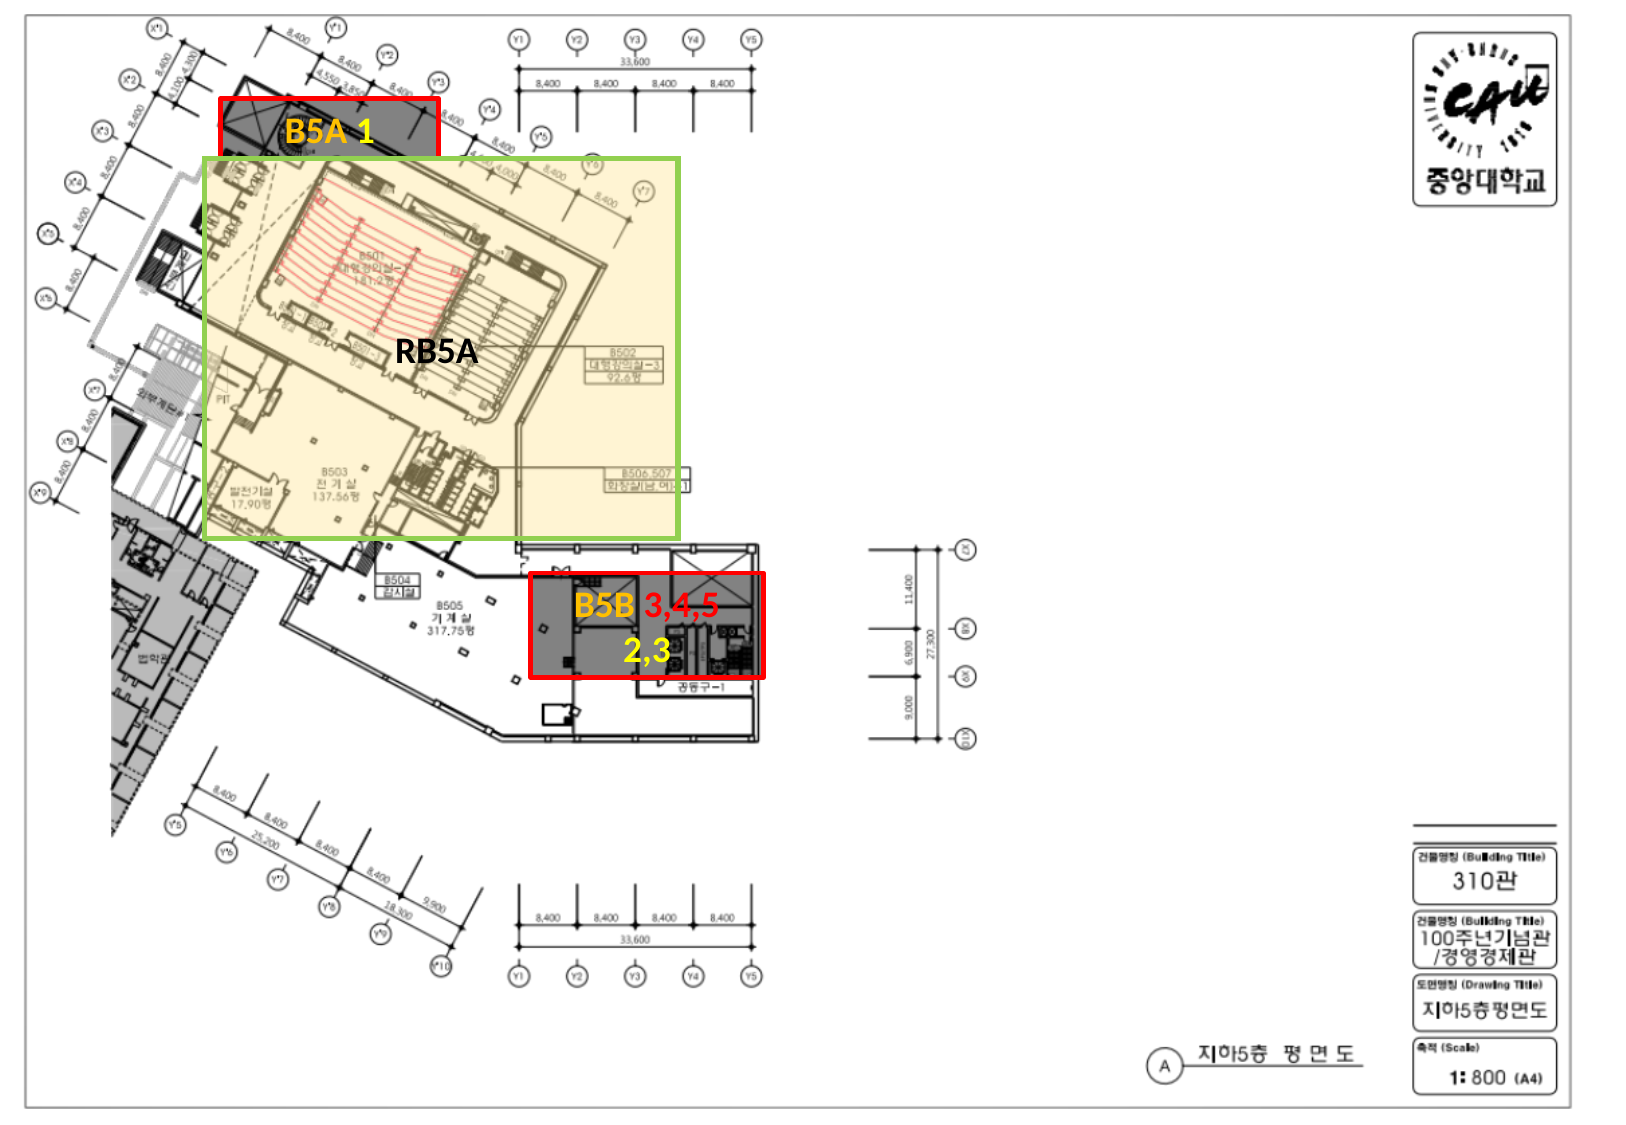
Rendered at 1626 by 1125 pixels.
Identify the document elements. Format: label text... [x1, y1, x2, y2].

text_box B5A 1 [220, 98, 233, 158]
picture [233, 0, 1359, 1125]
text_box RB5A [203, 158, 233, 539]
